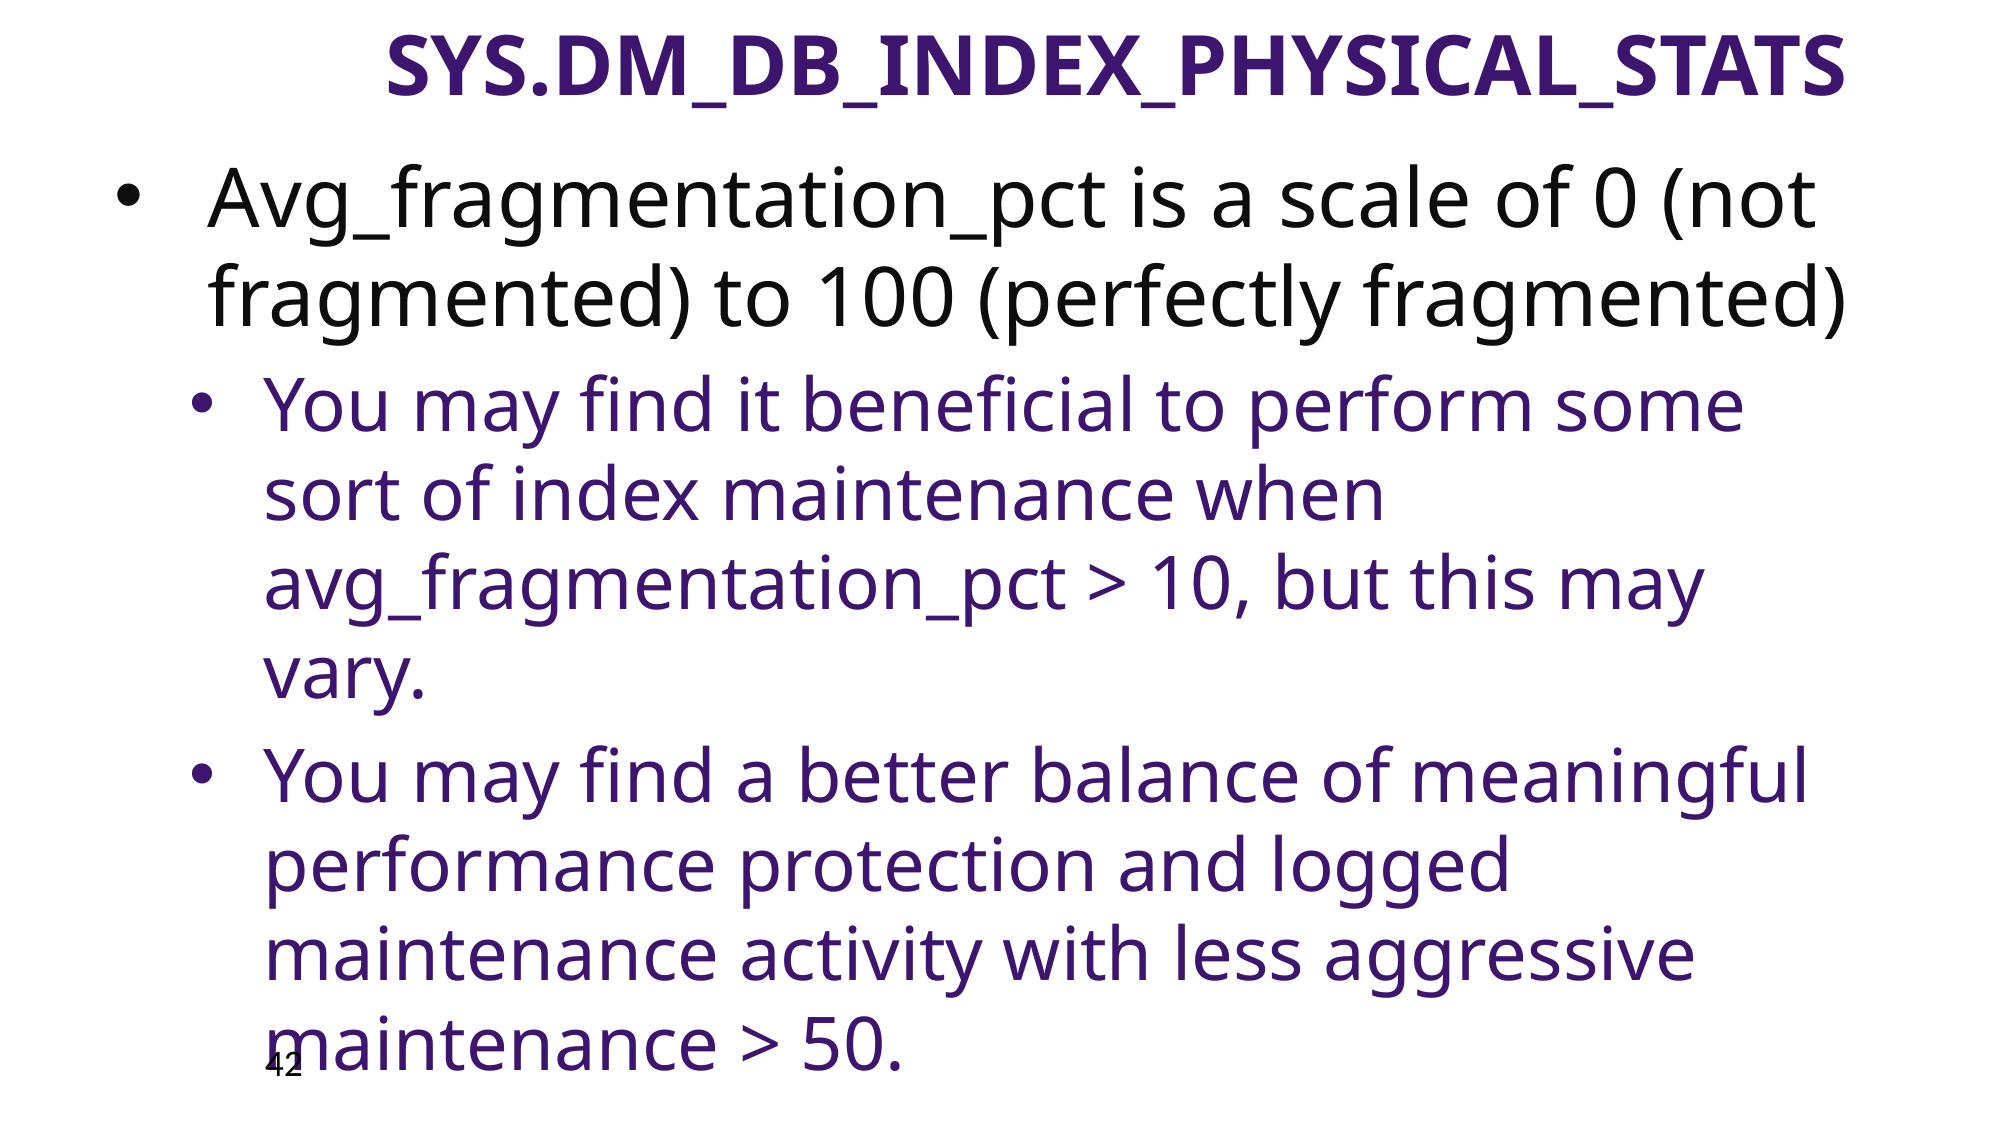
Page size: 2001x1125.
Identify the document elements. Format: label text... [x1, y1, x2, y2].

slide_number 42 [249, 1031, 337, 1092]
title sys.dm_db_index_physical_stats [316, 0, 1917, 125]
list Avg_fragmentation_pct is a scale of 0 (not fragmented) to 100 (perfectly fragmented) You may find it beneficial to perform some sort of index maintenance when avg_fragmentation_pct > 10, but this may vary. You may find a better balance of meaningful performance protection and logged maintenance activity with less aggressive maintenance > 50. [99, 137, 1900, 1100]
